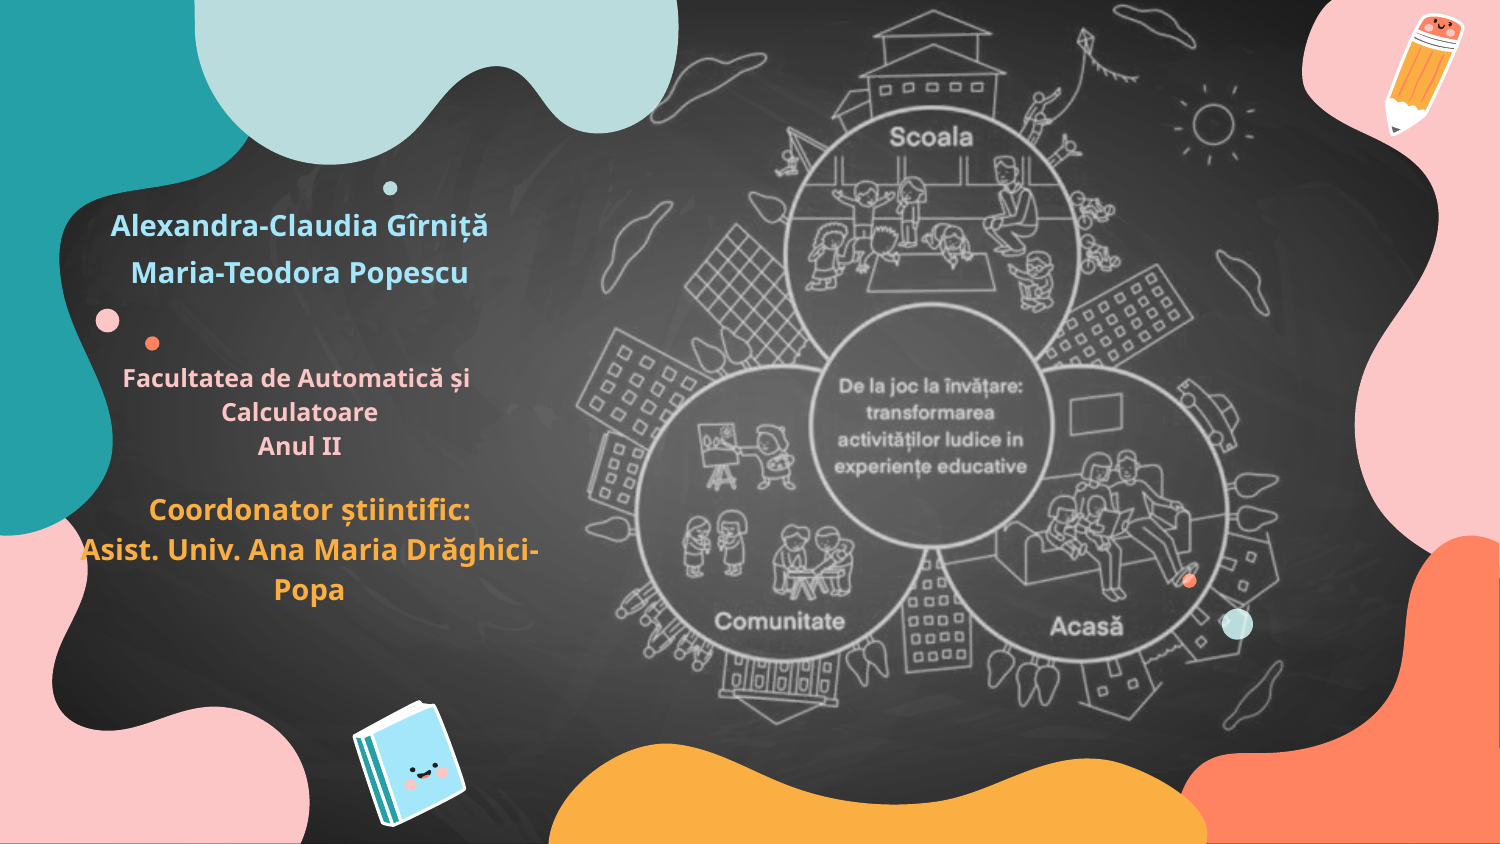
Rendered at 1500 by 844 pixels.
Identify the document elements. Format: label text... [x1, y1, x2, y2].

text_box Facultatea de Automatică și Calculatoare Anul II [83, 267, 508, 555]
picture [53, 0, 1438, 844]
title Alexandra-Claudia Gîrniță Maria-Teodora Popescu [36, 109, 508, 397]
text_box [1386, 14, 1464, 135]
text_box Coordonator știintific: Asist. Univ. Ana Maria Drăghici-Popa [64, 405, 508, 693]
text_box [353, 701, 466, 826]
